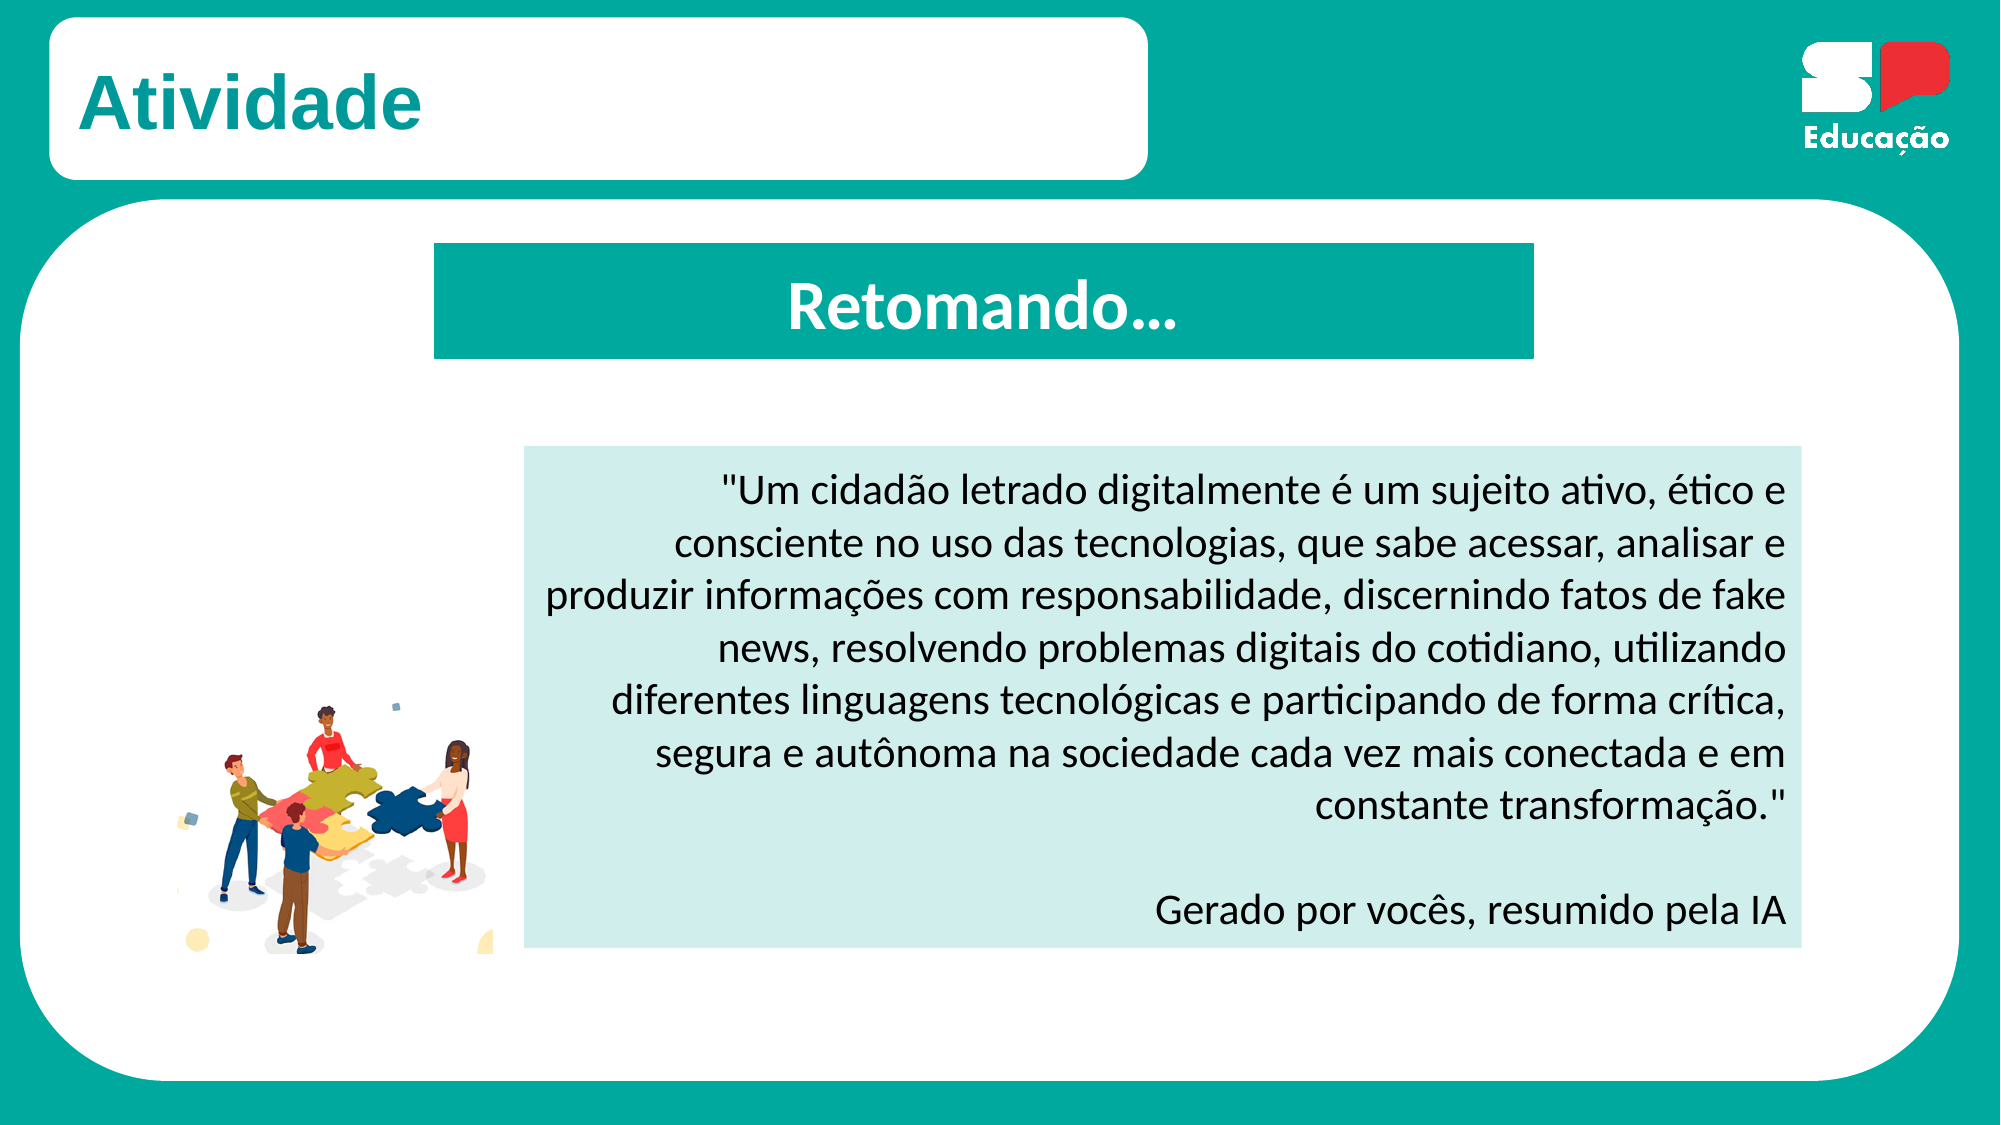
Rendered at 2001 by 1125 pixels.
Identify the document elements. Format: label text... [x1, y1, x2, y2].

text_box "Um cidadão letrado digitalmente é um sujeito ativo, ético e consciente no uso das tecnologias, que sabe acessar, analisar e produzir informações com responsabilidade, discernindo fatos de fake news, resolvendo problemas digitais do cotidiano, utilizando diferentes linguagens tecnológicas e participando de forma crítica, segura e autônoma na sociedade cada vez mais conectada e em constante transformação." Gerado por vocês, resumido pela IA [524, 445, 1802, 949]
picture [177, 676, 494, 954]
text_box [19, 199, 1960, 1081]
text_box Retomando… [434, 243, 1534, 359]
picture [1801, 42, 1950, 158]
text_box Atividade [49, 17, 1148, 180]
